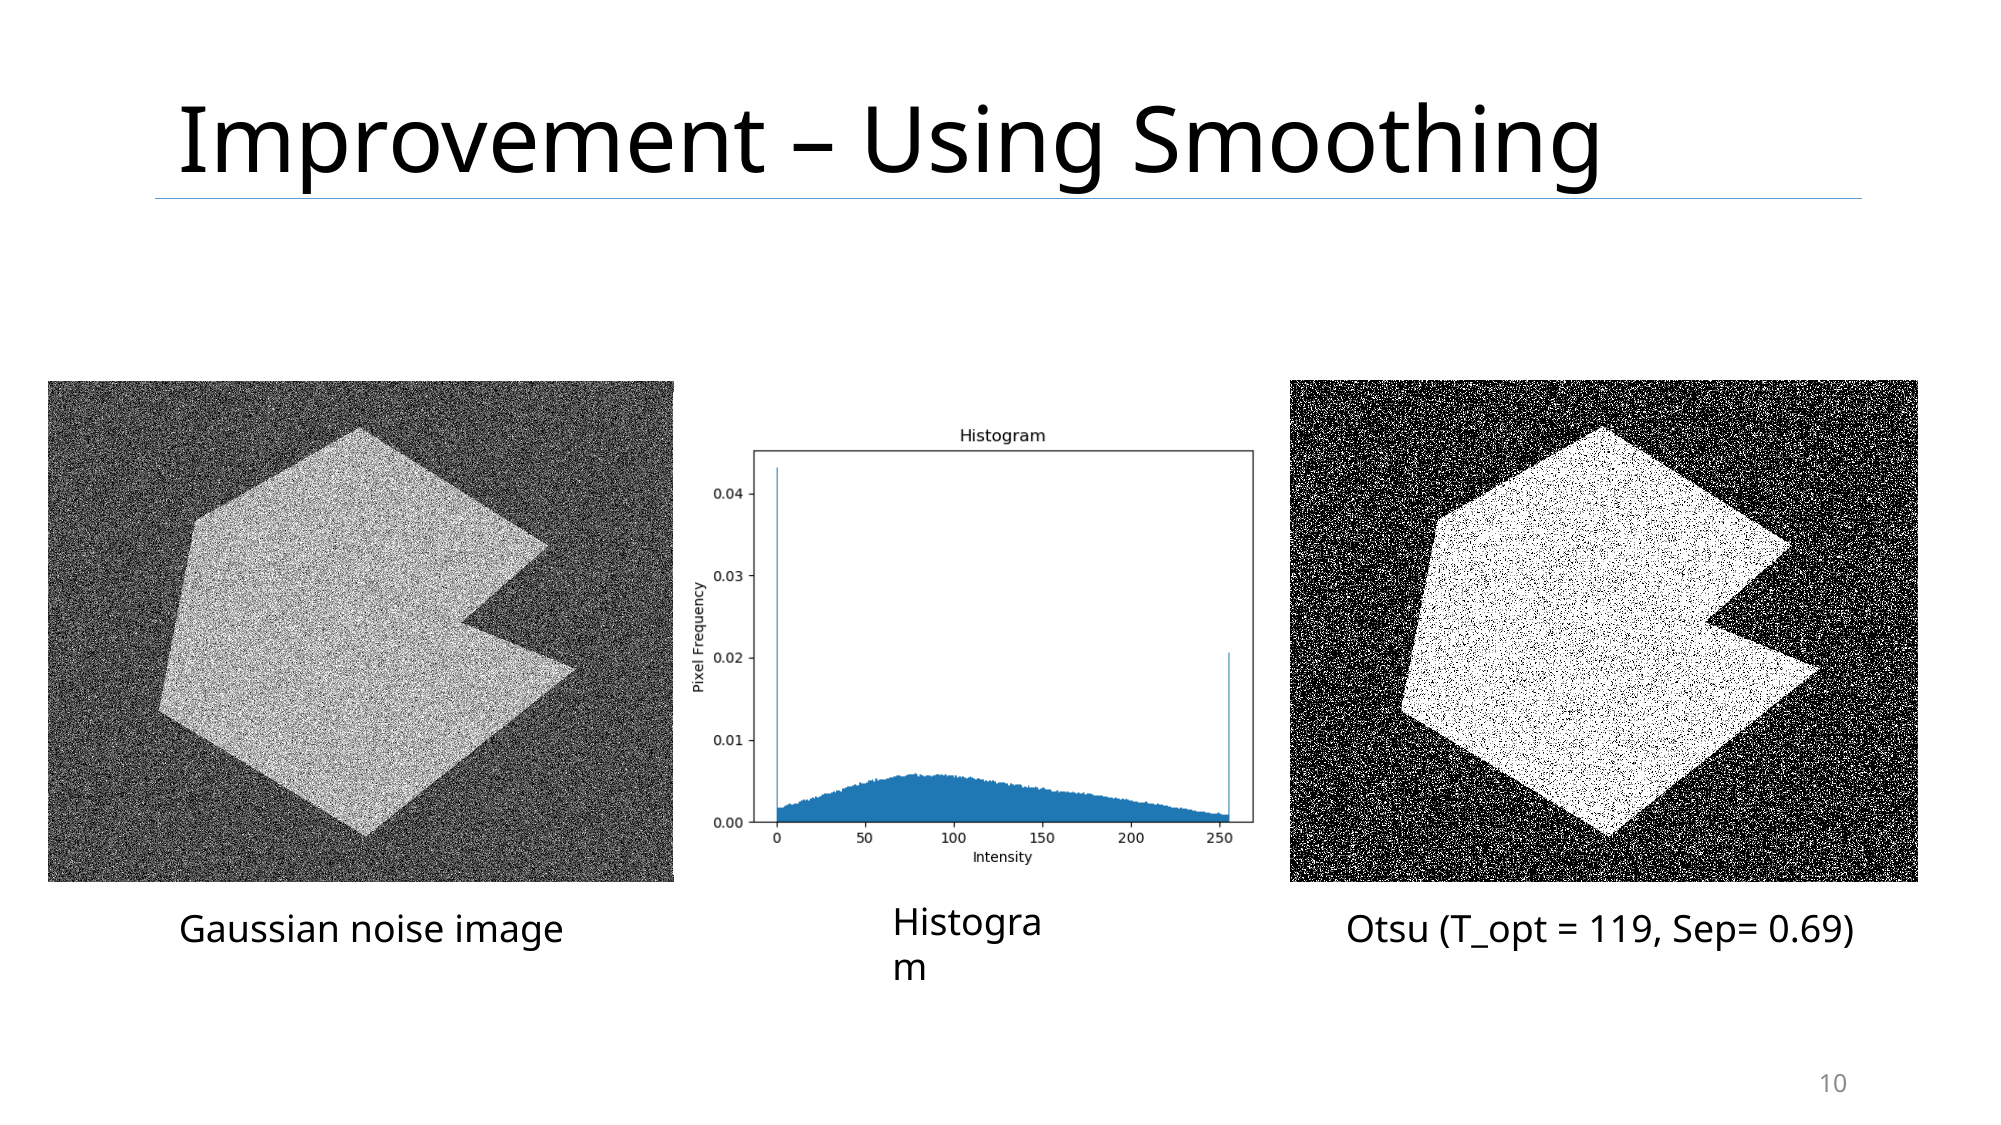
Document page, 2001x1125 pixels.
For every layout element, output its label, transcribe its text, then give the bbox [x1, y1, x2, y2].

picture [48, 380, 1918, 882]
slide_number 10 [1412, 1054, 1863, 1114]
title Improvement – Using Smoothing [164, 34, 1889, 252]
text_box Gaussian noise image [163, 897, 587, 958]
text_box Otsu (T_opt = 119, Sep= 0.69) [1330, 897, 1898, 958]
text_box Histogram [877, 890, 1087, 995]
